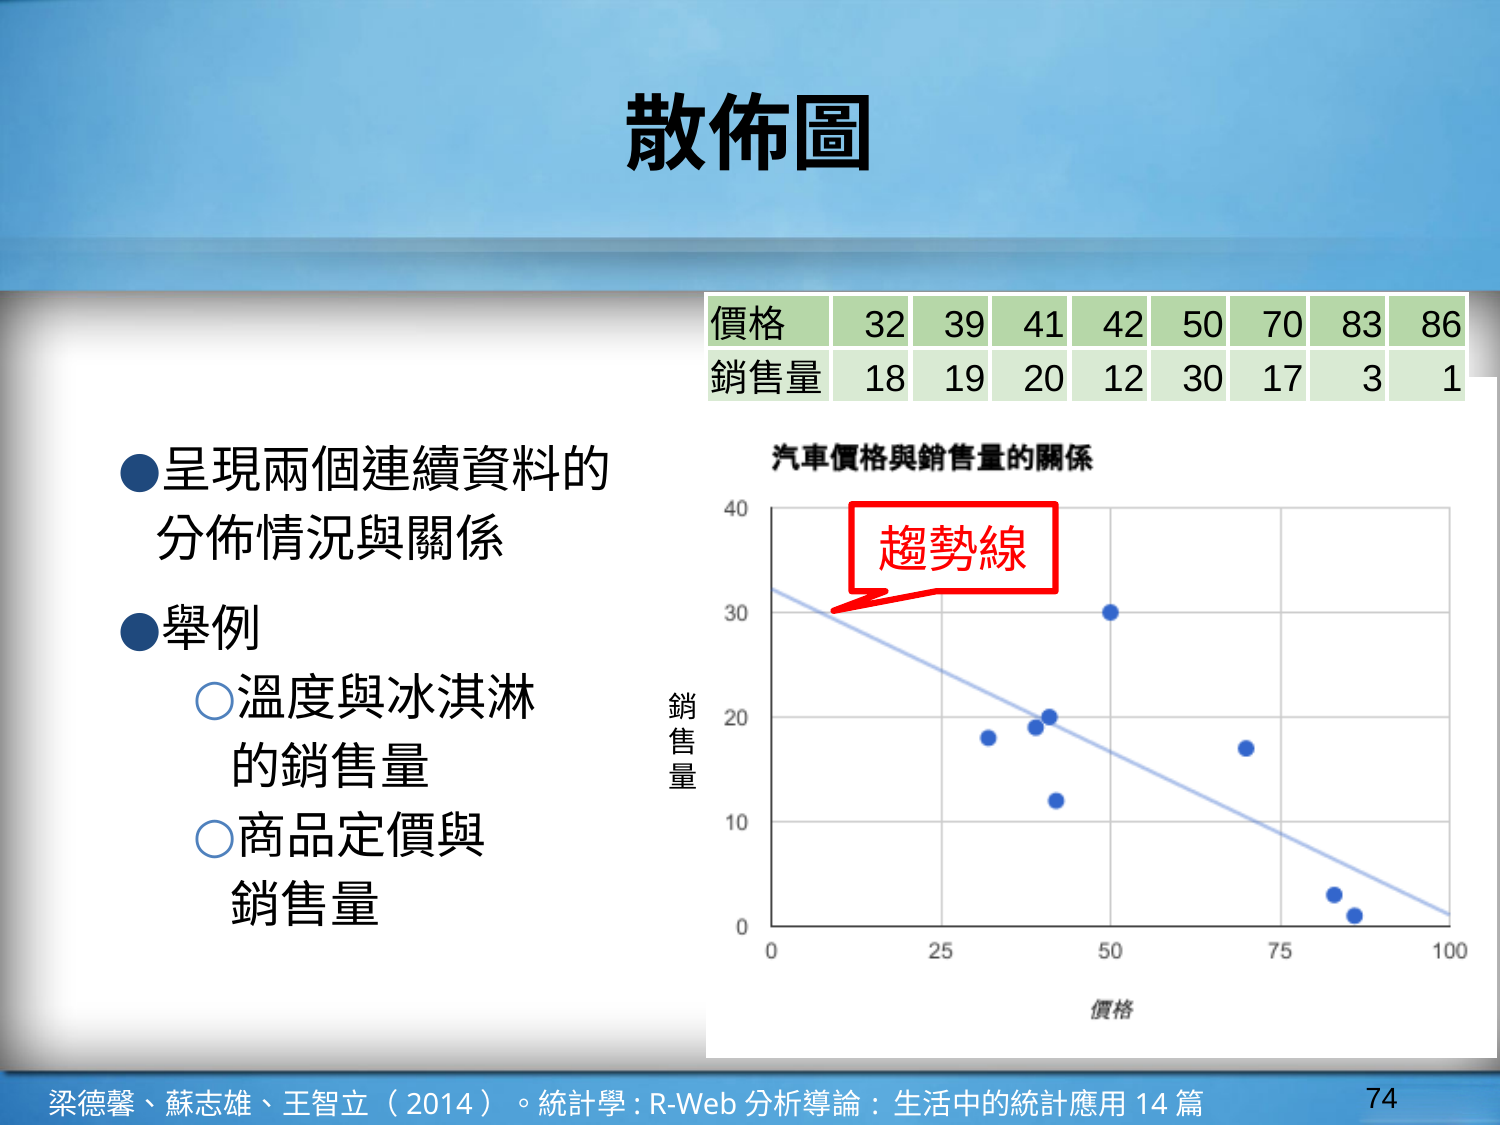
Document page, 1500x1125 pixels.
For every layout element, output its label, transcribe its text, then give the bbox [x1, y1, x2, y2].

table_cell 20 [992, 350, 1067, 376]
table_cell 12 [1072, 350, 1147, 376]
table_header 41 [992, 296, 1067, 346]
title 散佈圖 [78, 27, 1422, 232]
table_cell 19 [913, 350, 988, 376]
table_cell 18 [833, 350, 908, 376]
table_cell 1 [1389, 350, 1465, 376]
subtitle 梁德馨、蘇志雄、王智立（2014）。統計學: R-Web分析導論 : 生活中的統計應用14篇 [3, 1080, 1325, 1125]
table_cell 17 [1230, 350, 1306, 376]
table_header 83 [1310, 296, 1385, 346]
table_cell 3 [1310, 350, 1385, 376]
table_header 86 [1389, 296, 1465, 346]
picture [0, 0, 1500, 1125]
table_header 42 [1072, 296, 1147, 346]
table_header 價格 [708, 296, 829, 346]
table_cell 30 [1151, 350, 1226, 376]
table_header 50 [1151, 296, 1226, 346]
table_header 70 [1230, 296, 1306, 346]
list 呈現兩個連續資料的 分佈情況與關係 舉例 溫度與冰淇淋 的銷售量 商品定價與 銷售量 [65, 293, 707, 1067]
slide_number ‹#› [1350, 1074, 1488, 1118]
table_cell 銷售量 [708, 350, 829, 376]
table_header 39 [913, 296, 988, 346]
text_box 銷 售 量 [653, 673, 700, 896]
table_header 32 [833, 296, 908, 346]
